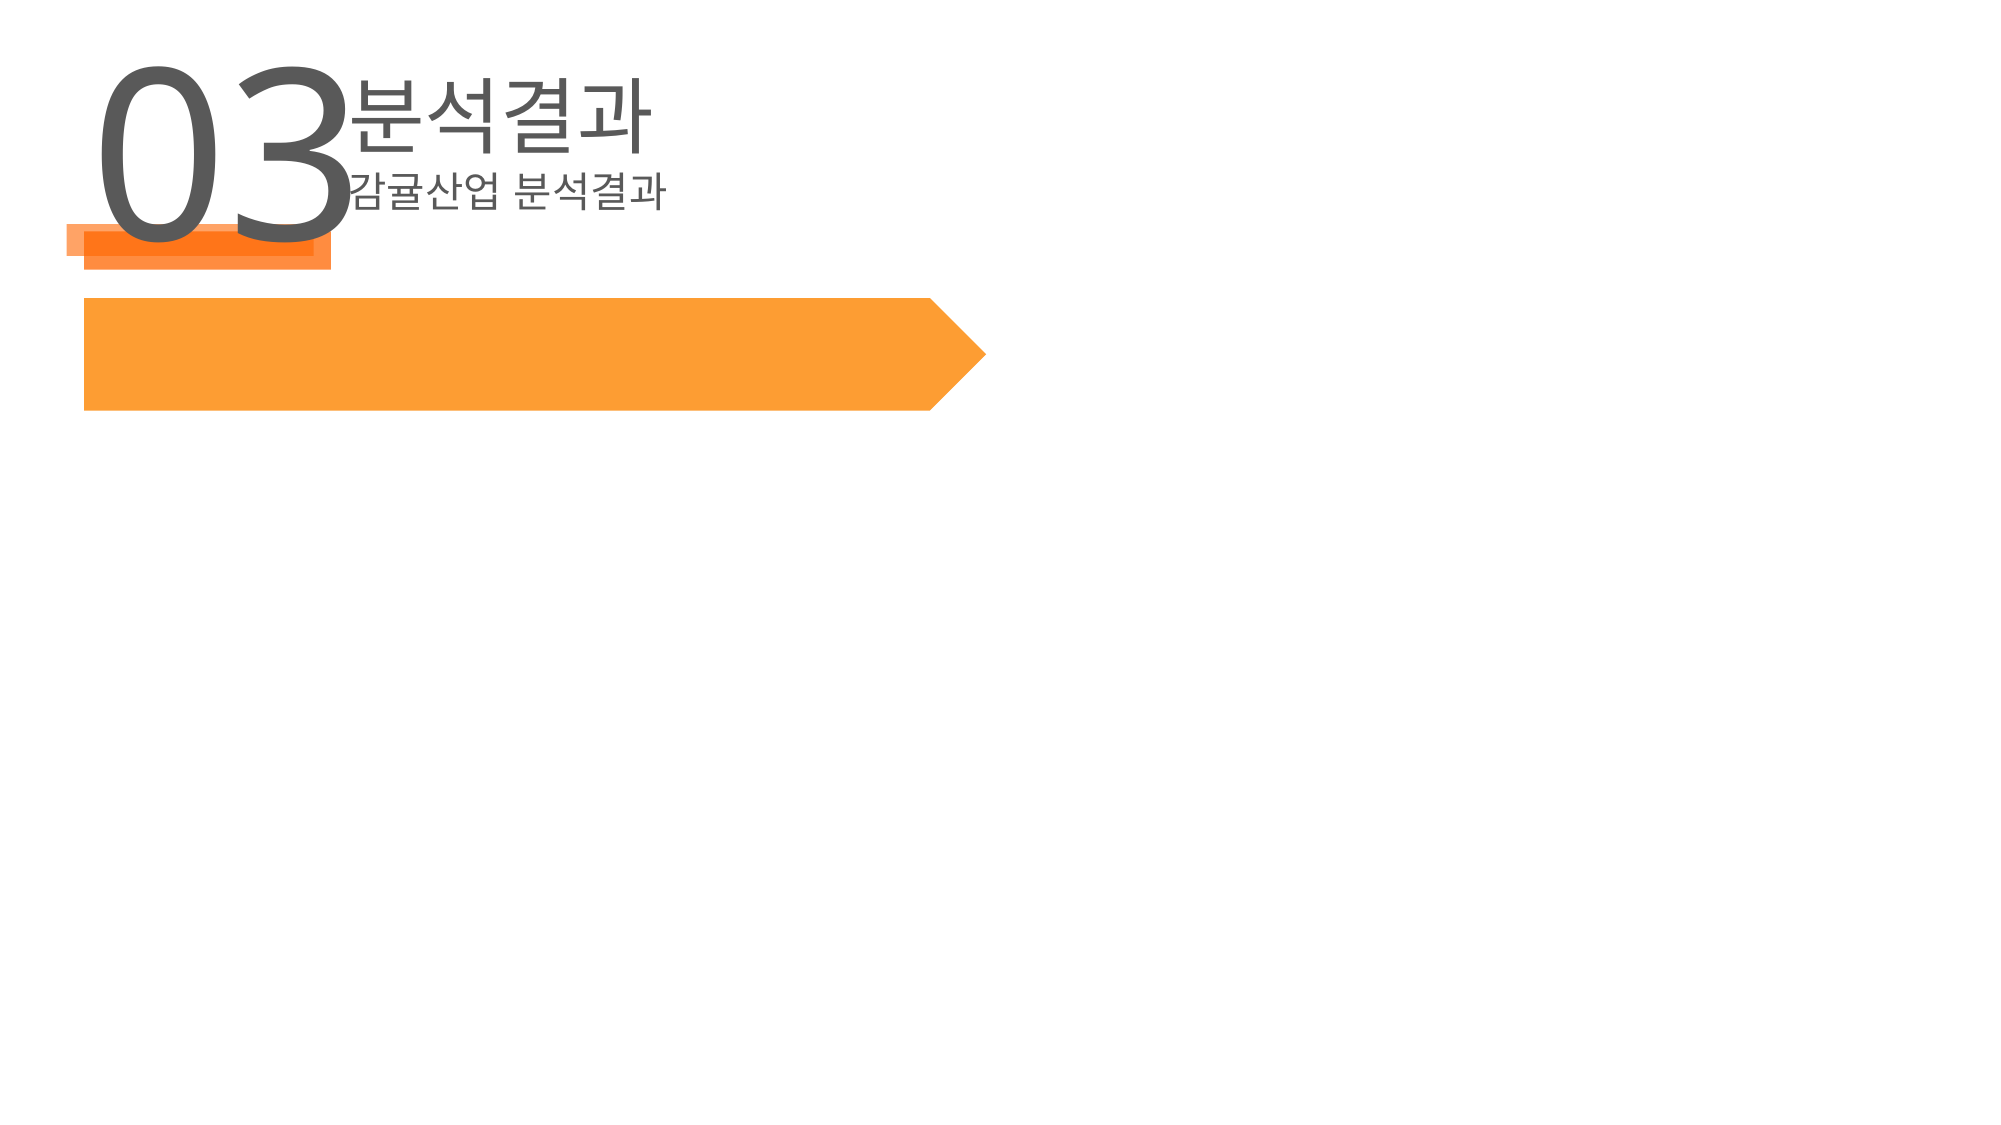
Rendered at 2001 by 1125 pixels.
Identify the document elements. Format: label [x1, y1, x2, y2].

text_box [66, 0, 1362, 300]
text_box [83, 300, 988, 412]
